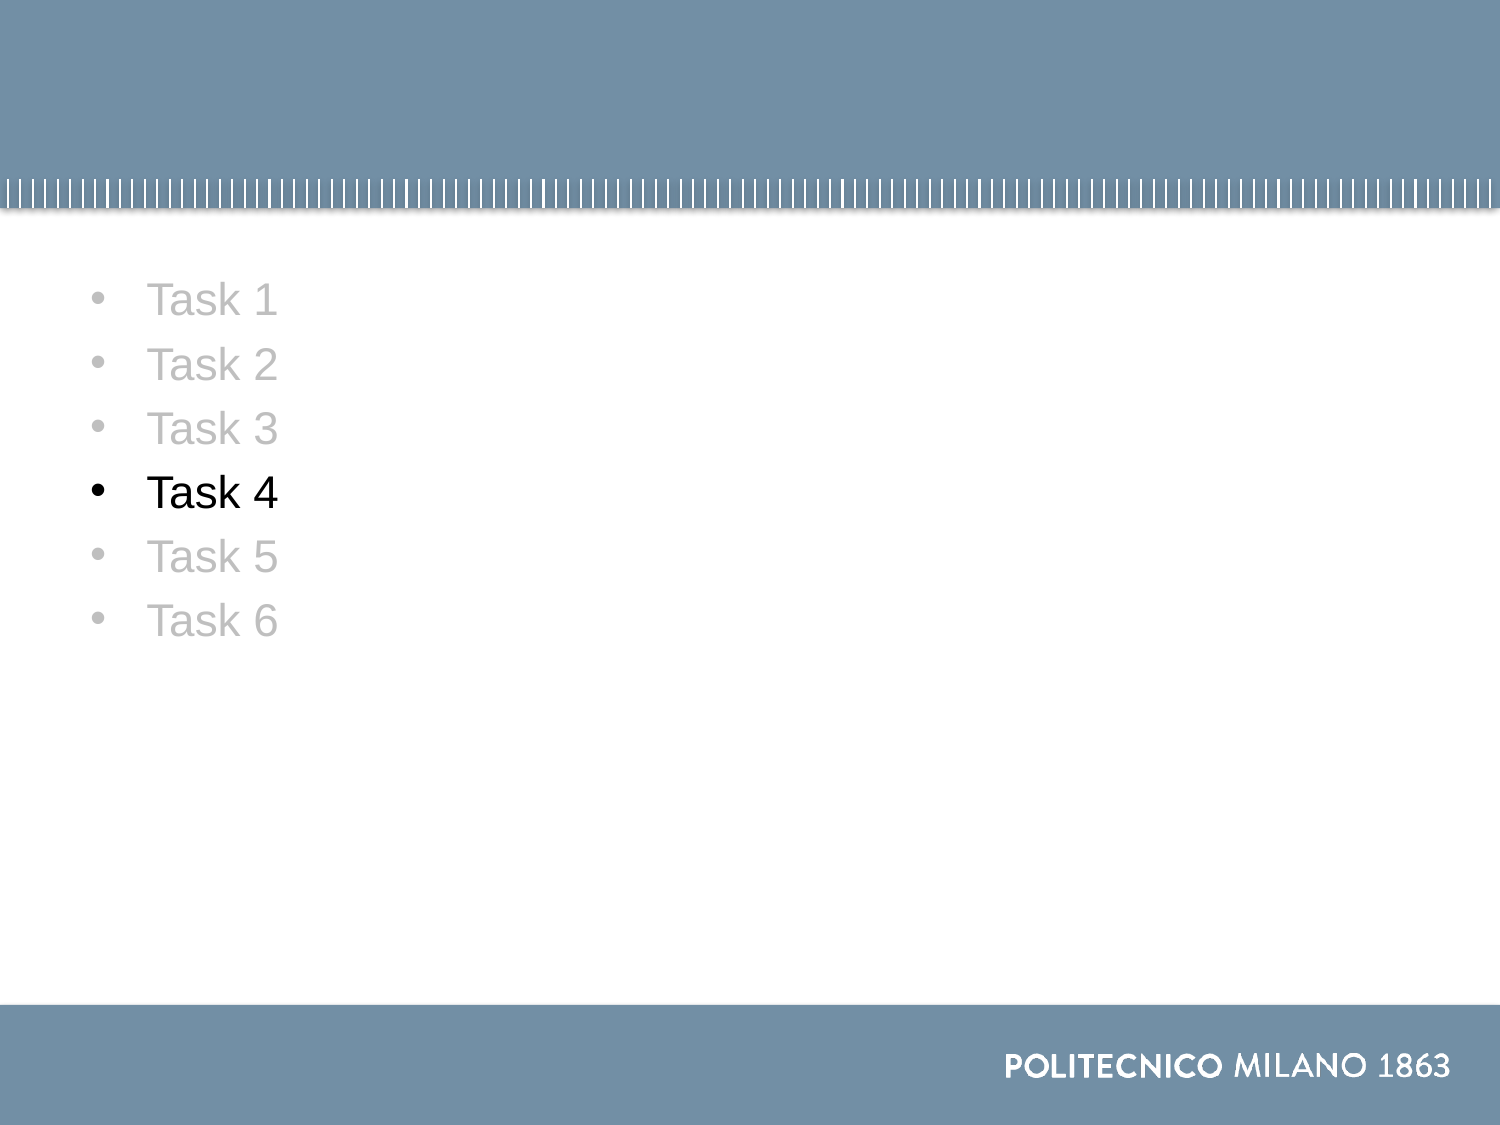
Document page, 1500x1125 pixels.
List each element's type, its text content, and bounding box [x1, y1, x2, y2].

list Task 1 Task 2 Task 3 Task 4 Task 5 Task 6 [75, 262, 1441, 1005]
picture [999, 1041, 1456, 1089]
